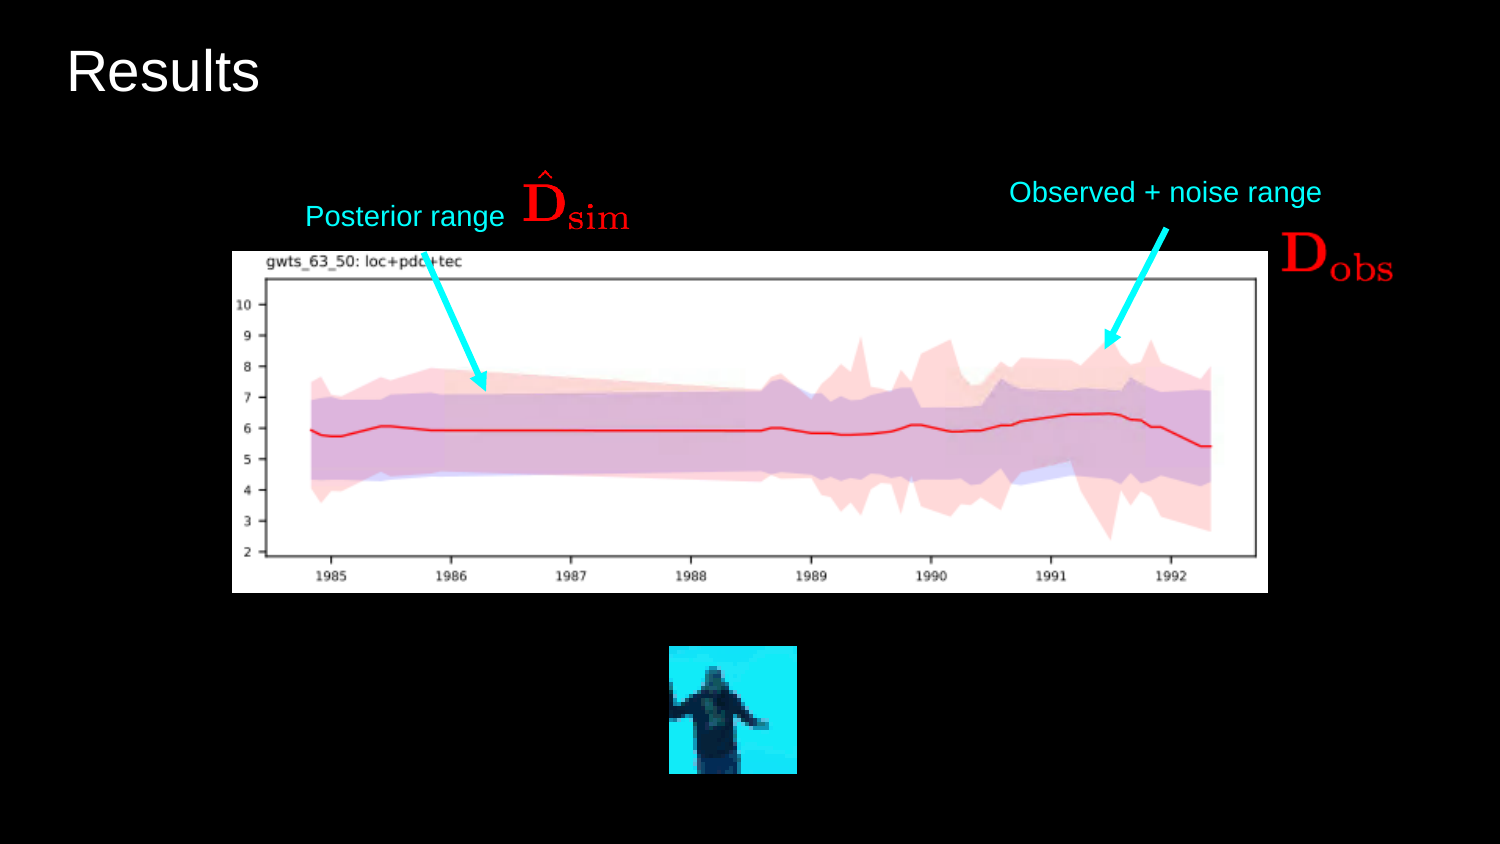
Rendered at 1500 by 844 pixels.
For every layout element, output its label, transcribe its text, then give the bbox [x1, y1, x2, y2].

title Results [51, 17, 1449, 112]
picture [669, 646, 797, 774]
text_box Posterior range [290, 182, 509, 249]
picture [232, 170, 1268, 593]
text_box Observed + noise range [994, 158, 1339, 229]
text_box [1104, 227, 1167, 350]
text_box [423, 252, 487, 392]
picture [1274, 217, 1415, 289]
